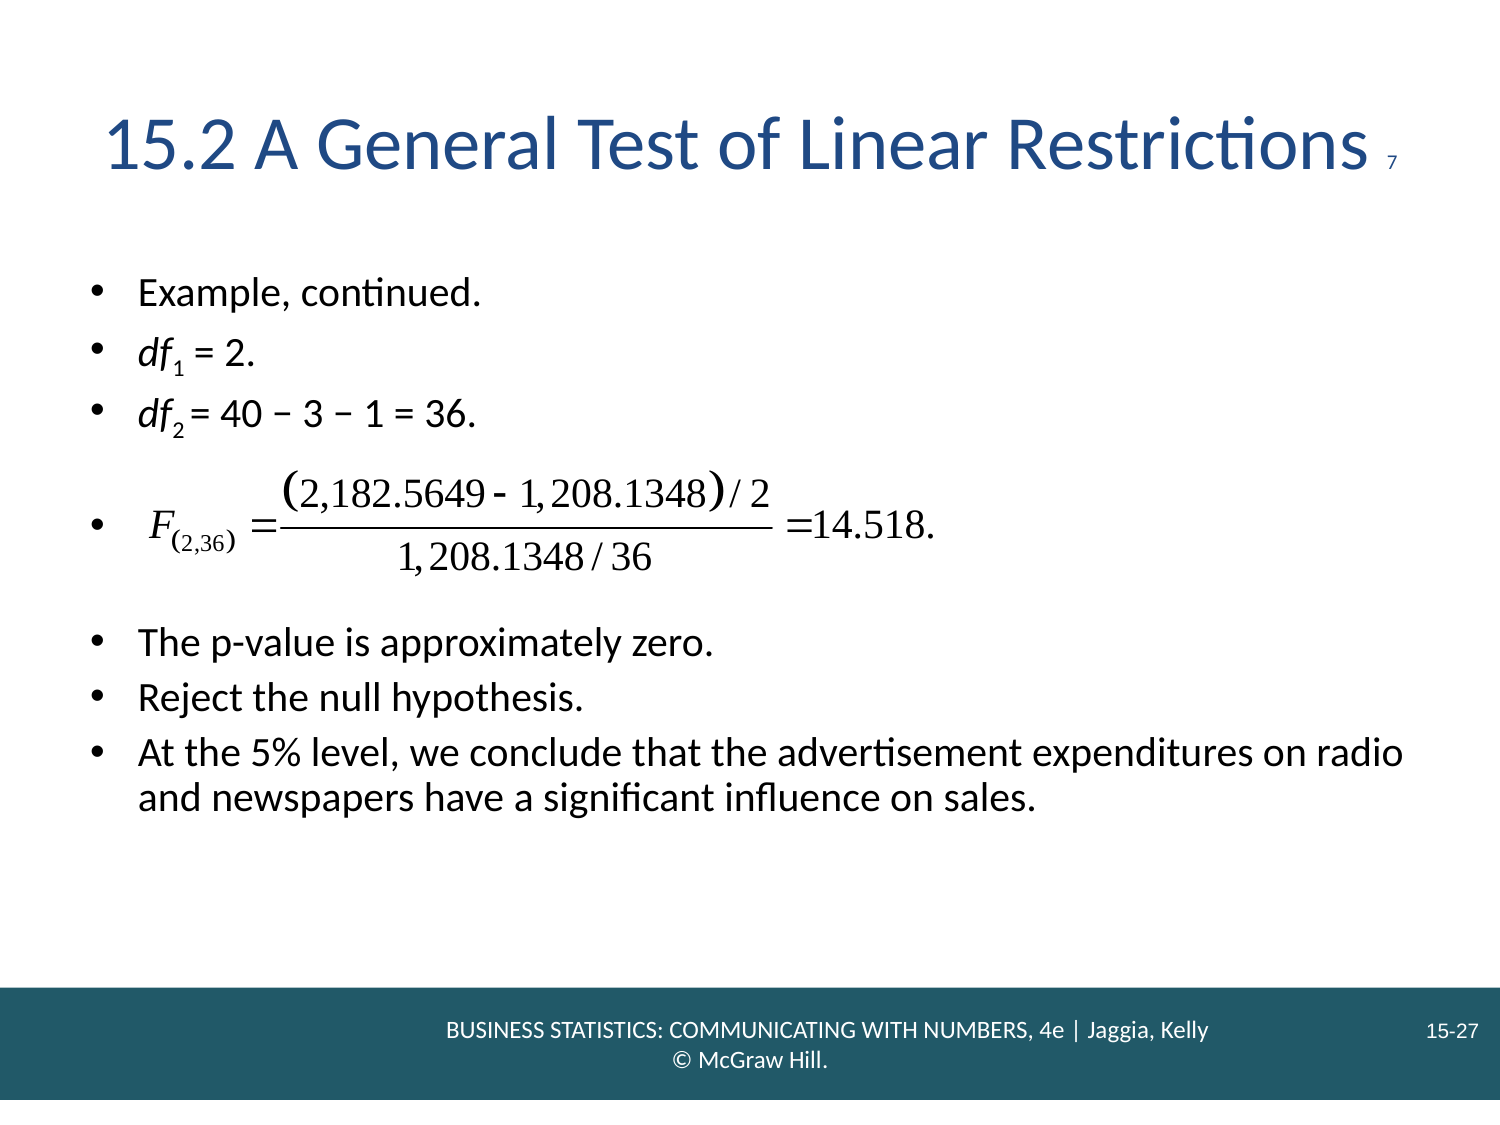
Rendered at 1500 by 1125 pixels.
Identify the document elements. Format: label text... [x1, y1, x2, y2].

list [75, 497, 138, 560]
list The p-value is approximately zero. Reject the null hypothesis. At the 5% level, we conclude that the advertisement expenditures on radio and newspapers have a significant influence on sales. [75, 612, 1425, 900]
list Example, continued. df1 = 2. df2 = 40 − 3 − 1 = 36. [75, 262, 1425, 446]
title 15.2 A General Test of Linear Restrictions 7 [75, 45, 1425, 233]
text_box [143, 467, 938, 583]
